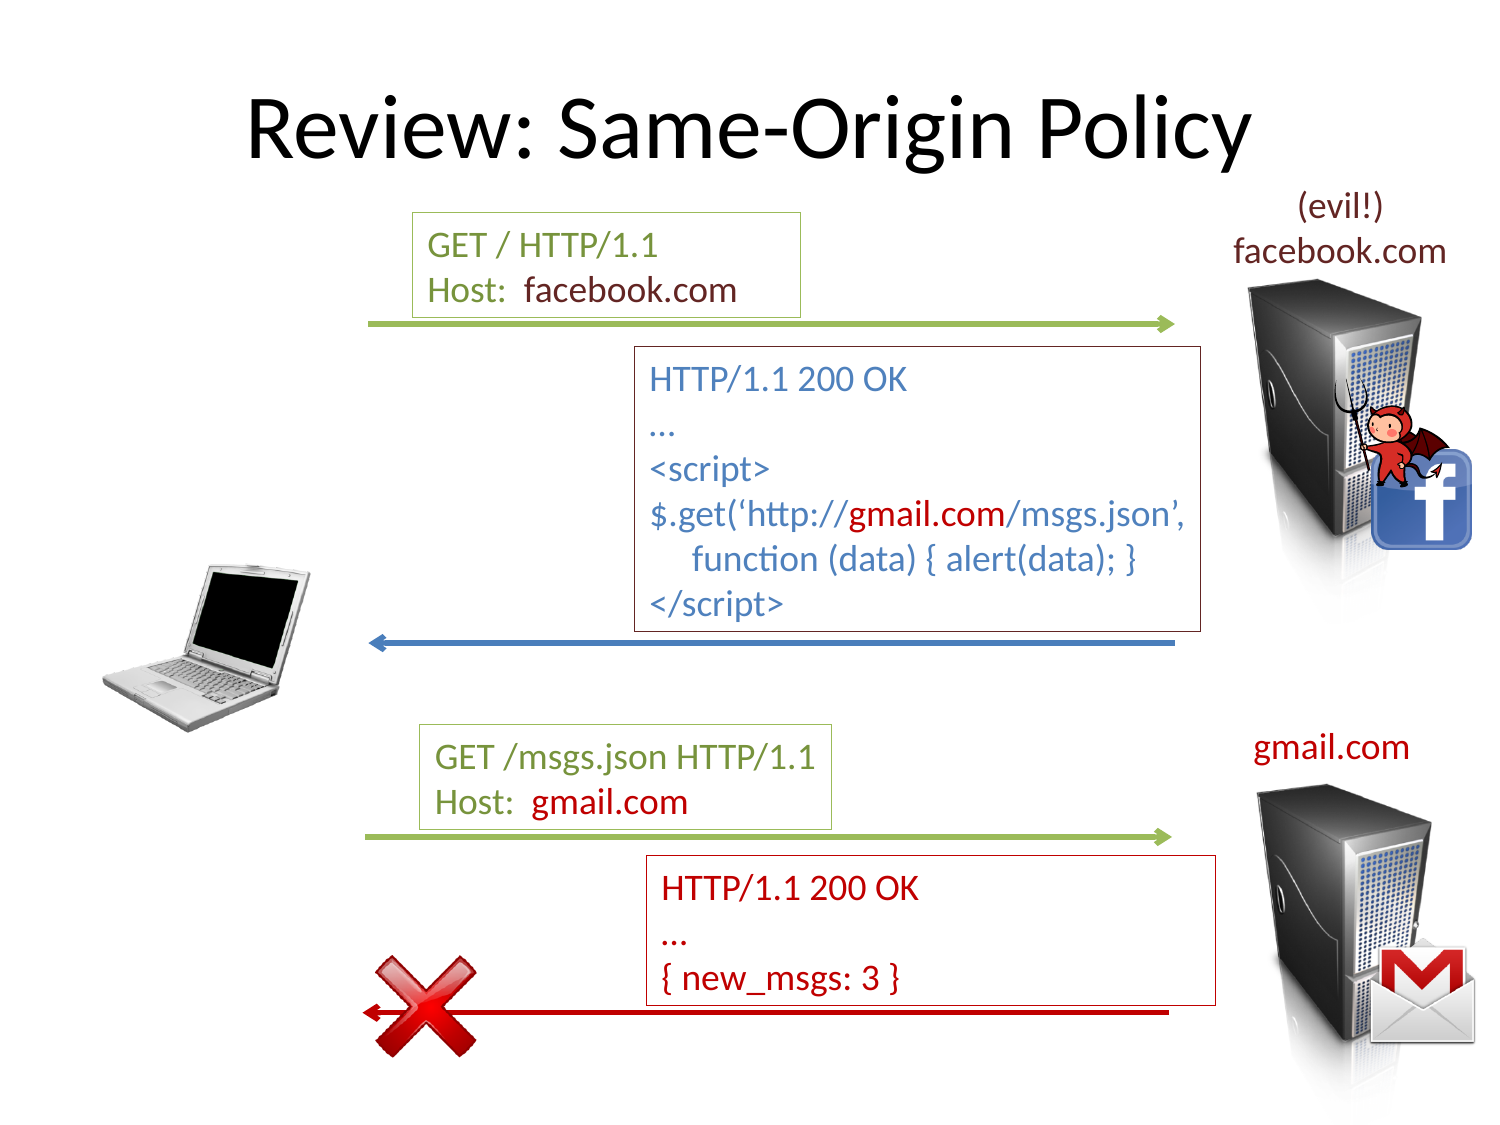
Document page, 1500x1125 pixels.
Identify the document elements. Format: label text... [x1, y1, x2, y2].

text_box GET / HTTP/1.1 Host: facebook.com [412, 212, 801, 318]
title Review: Same-Origin Policy [75, 45, 1425, 198]
picture [1246, 278, 1473, 626]
text_box HTTP/1.1 200 OK … { new_msgs: 3 } [646, 855, 1216, 1006]
text_box HTTP/1.1 200 OK … <script> $.get(‘http://gmail.com/msgs.json’, function (data) { alert(data); } </script> [634, 346, 1200, 632]
text_box GET /msgs.json HTTP/1.1 Host: gmail.com [419, 724, 832, 830]
text_box gmail.com [1238, 714, 1426, 775]
picture [74, 524, 344, 753]
text_box (evil!) facebook.com [1218, 173, 1463, 279]
picture [374, 955, 478, 1058]
picture [1256, 783, 1484, 1125]
